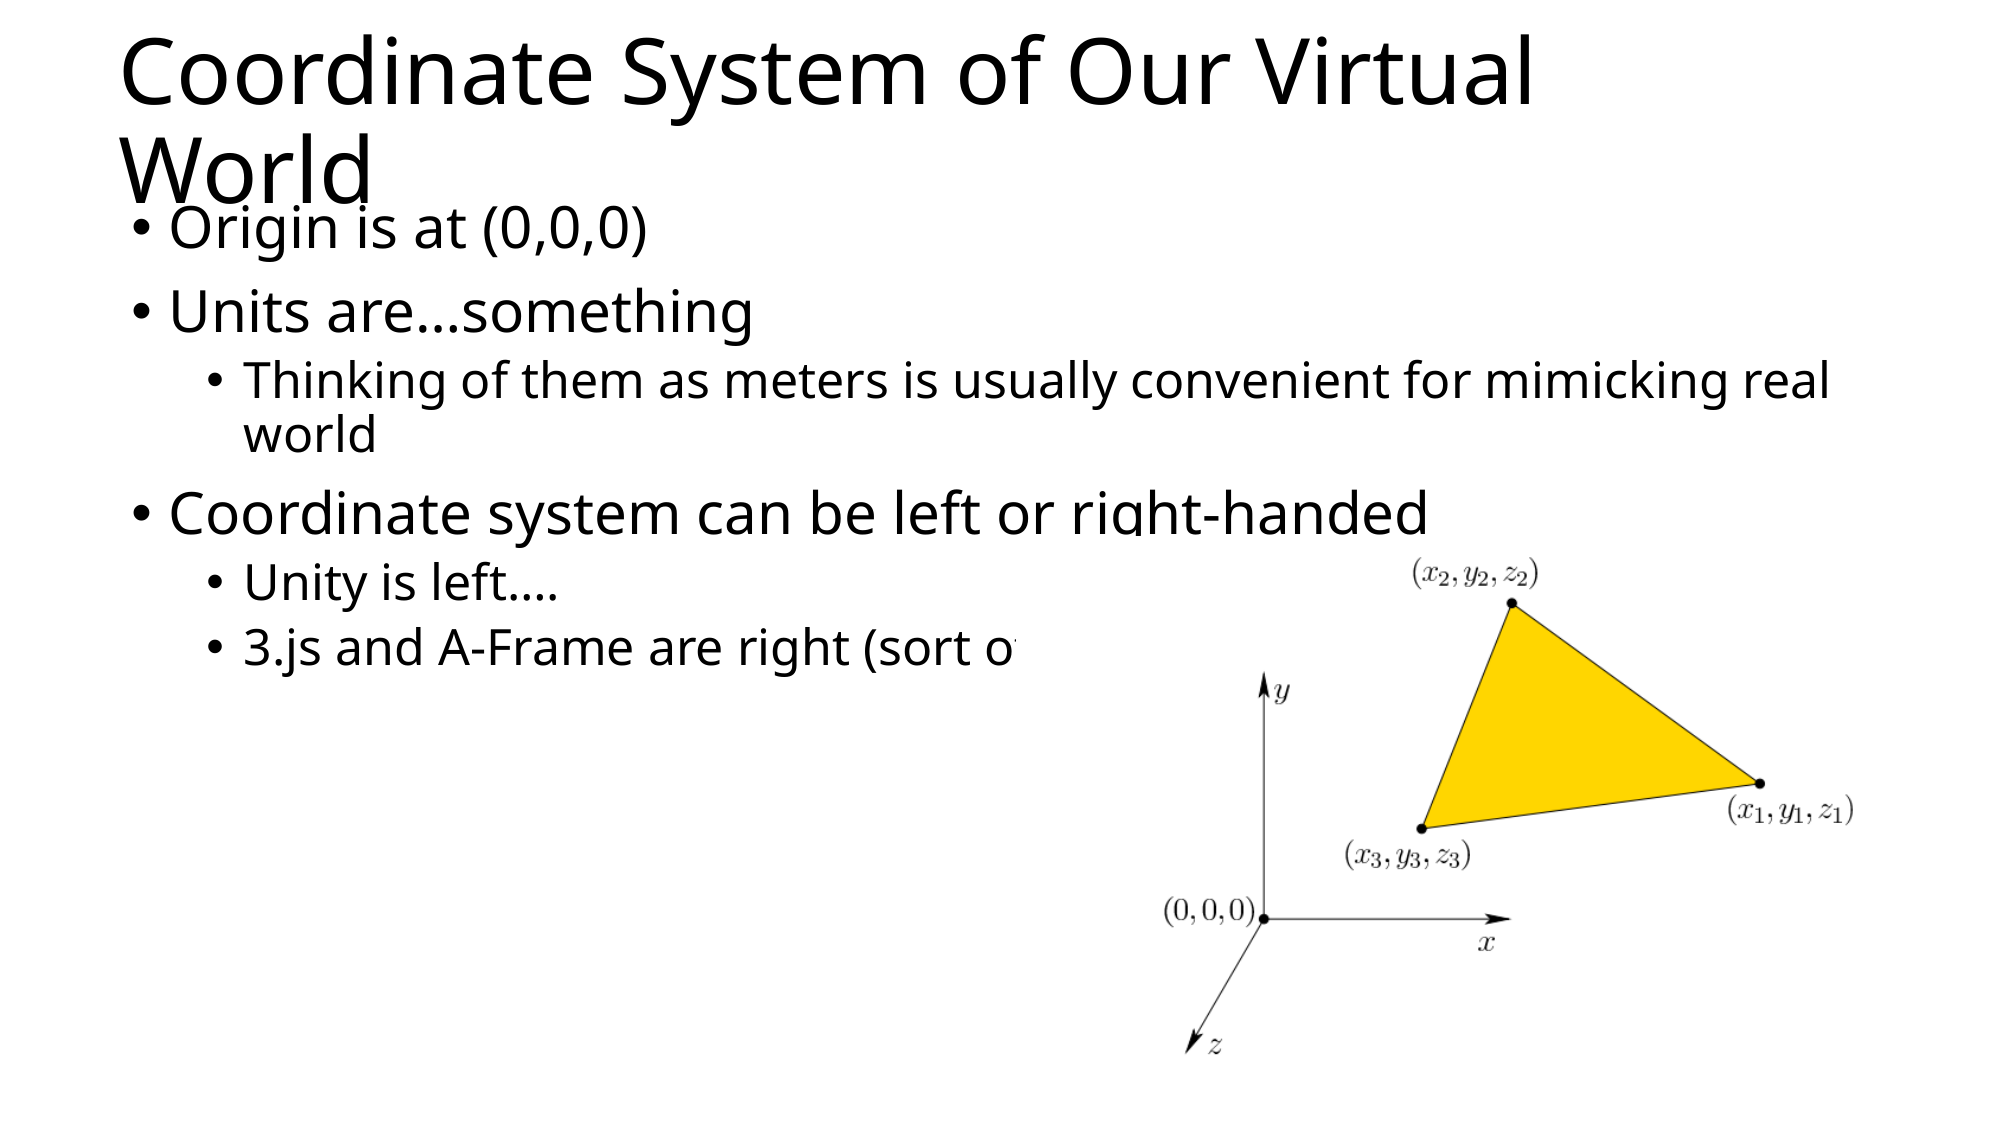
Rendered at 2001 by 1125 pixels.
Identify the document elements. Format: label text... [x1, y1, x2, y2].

picture [1016, 536, 1976, 1072]
title Coordinate System of Our Virtual World [103, 16, 1829, 234]
list Origin is at (0,0,0) Units are…something Thinking of them as meters is usually convenient for mimicking real world Coordinate system can be left or right-handed Unity is left…. 3.js and A-Frame are right (sort of)… [116, 190, 1897, 905]
